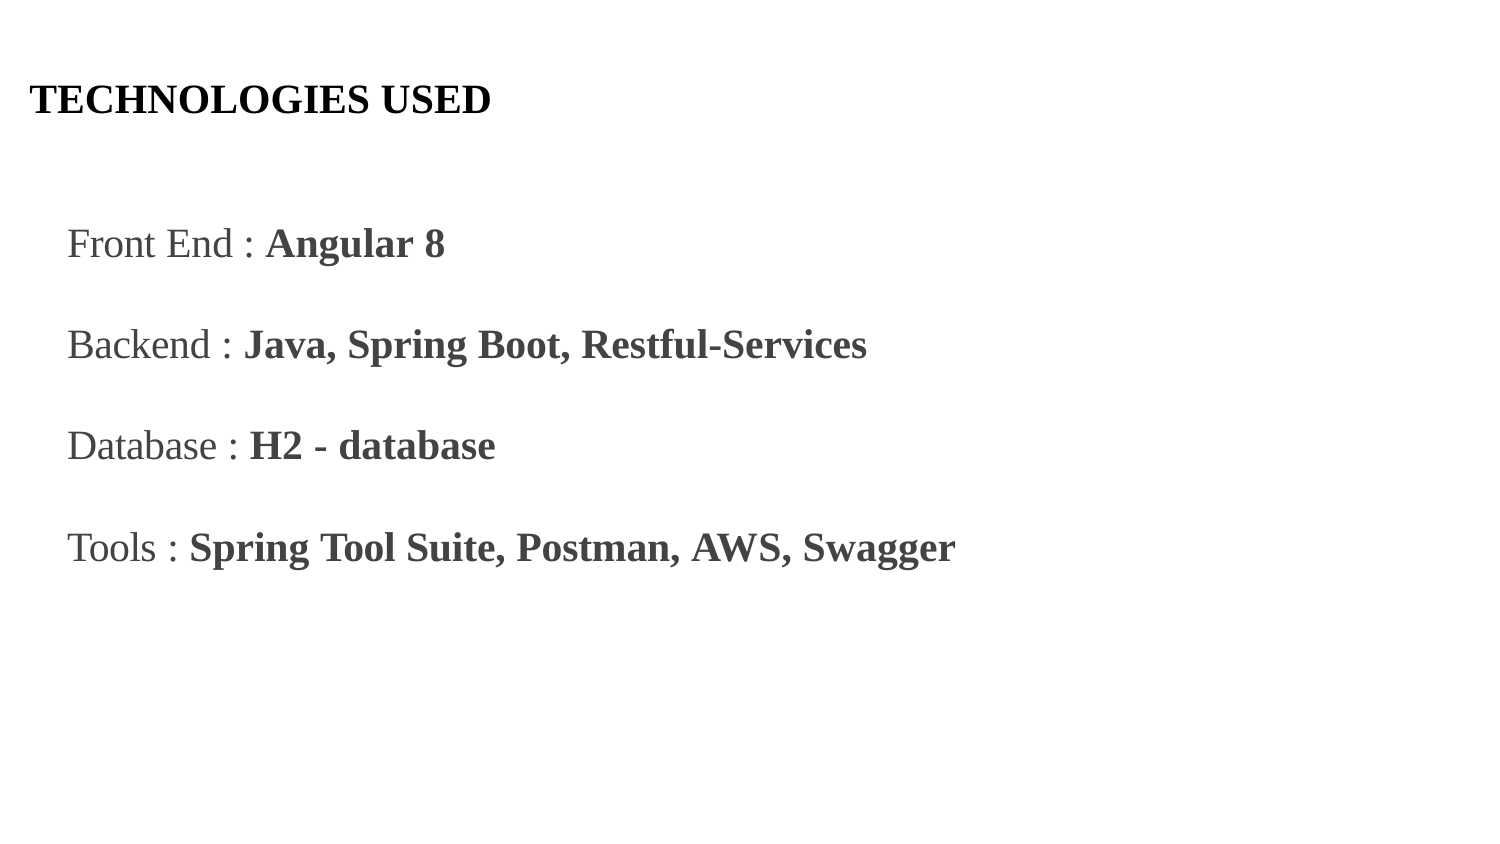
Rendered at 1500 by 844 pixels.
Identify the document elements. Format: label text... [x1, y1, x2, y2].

text_box Front End : Angular 8 Backend : Java, Spring Boot, Restful-Services Database : H2 - database Tools : Spring Tool Suite, Postman, AWS, Swagger [65, 213, 1125, 570]
text_box TECHNOLOGIES USED [14, 56, 1391, 137]
